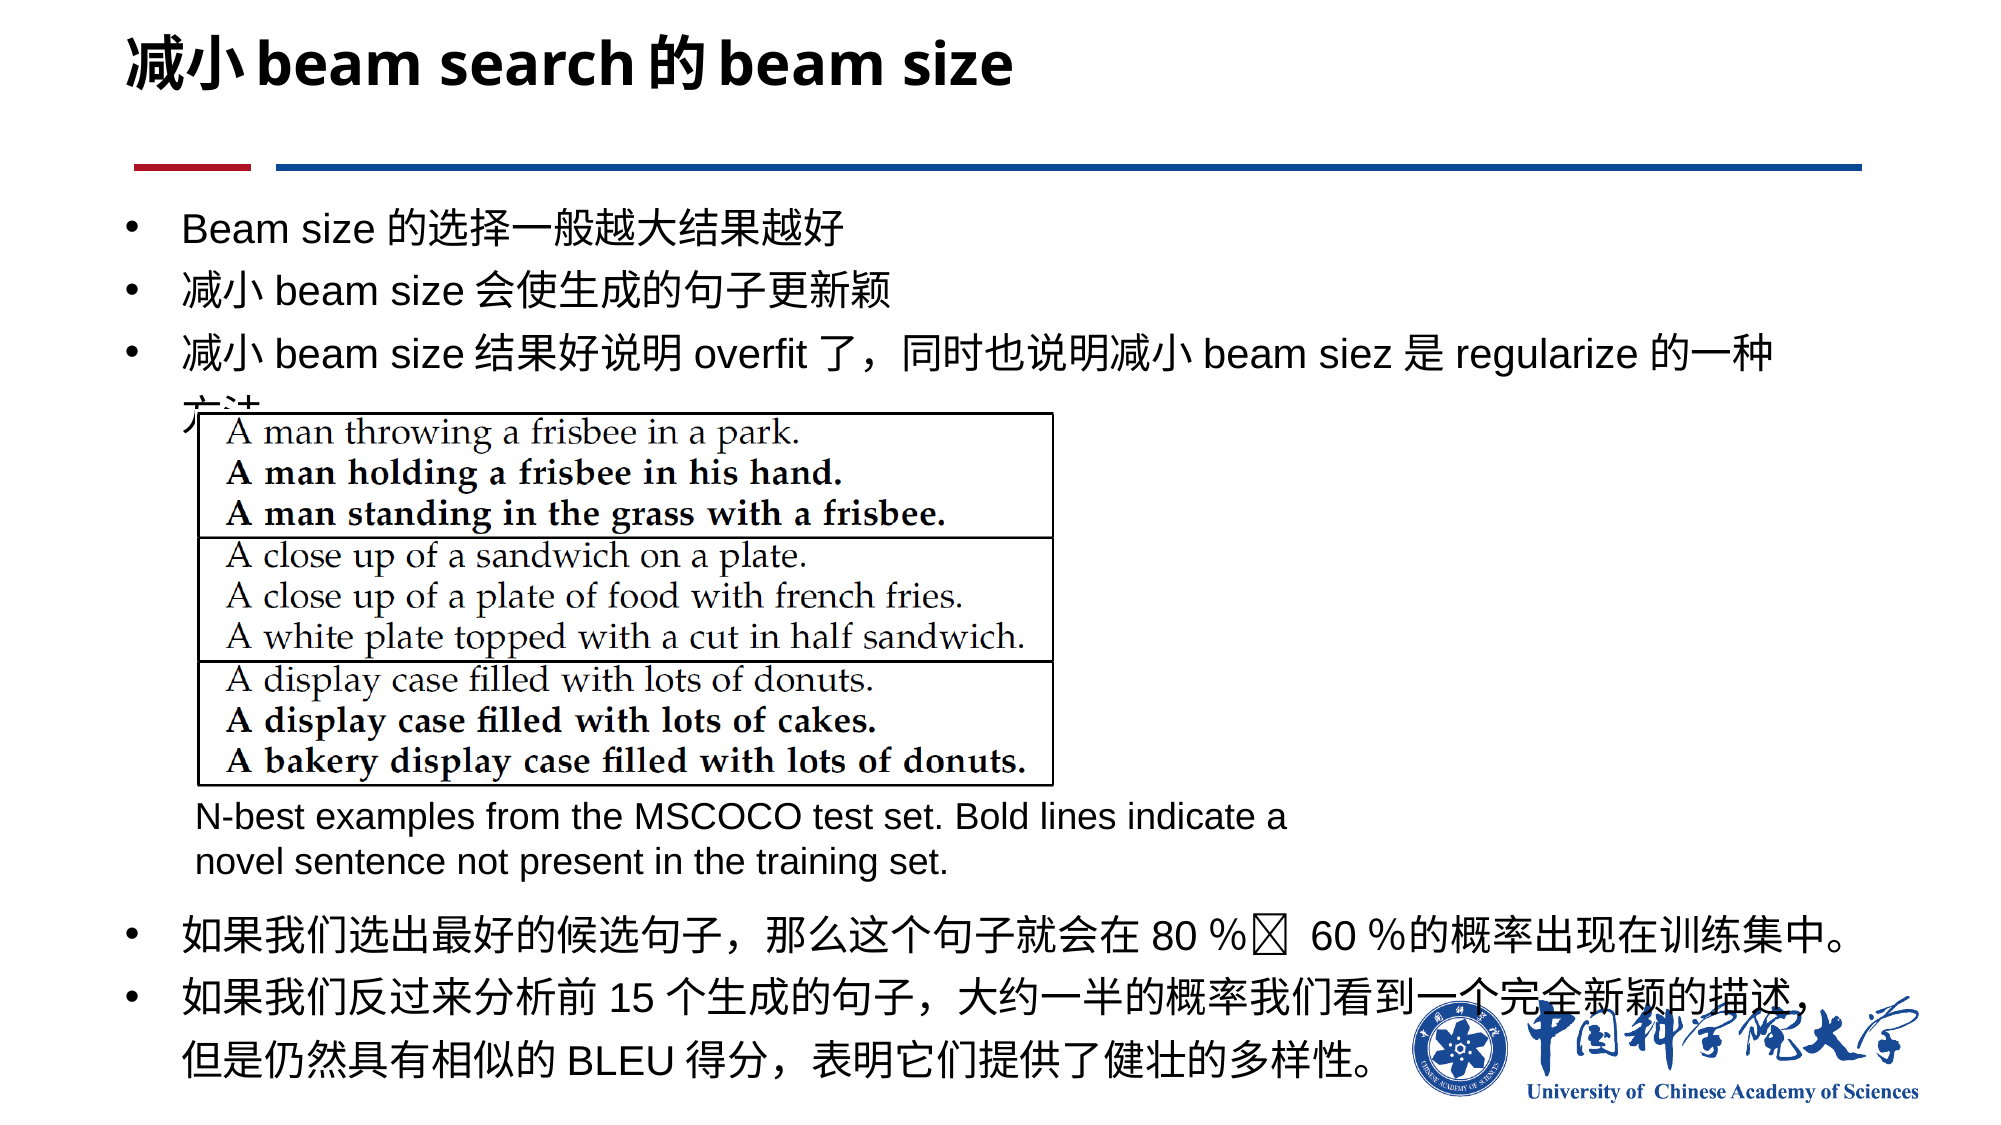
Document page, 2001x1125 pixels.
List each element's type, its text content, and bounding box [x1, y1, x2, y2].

title 减小beam search的beam size [110, 0, 1890, 106]
text_box Beam size的选择一般越大结果越好 减小beam size会使生成的句子更新颖 减小beam size结果好说明overfit了，同时也说明减小beam siez是regularize的一种方法 [109, 181, 1820, 447]
text_box N-best examples from the MSCOCO test set. Bold lines indicate a novel sentence not present in the training set. [180, 784, 1373, 890]
picture [195, 409, 1056, 789]
picture [1412, 996, 1919, 1103]
text_box 如果我们选出最好的候选句子，那么这个句子就会在80％ 60％的概率出现在训练集中。 如果我们反过来分析前15个生成的句子，大约一半的概率我们看到一个完全新颖的描述，但是仍然具有相似的BLEU得分，表明它们提供了健壮的多样性。 [109, 888, 1851, 1091]
